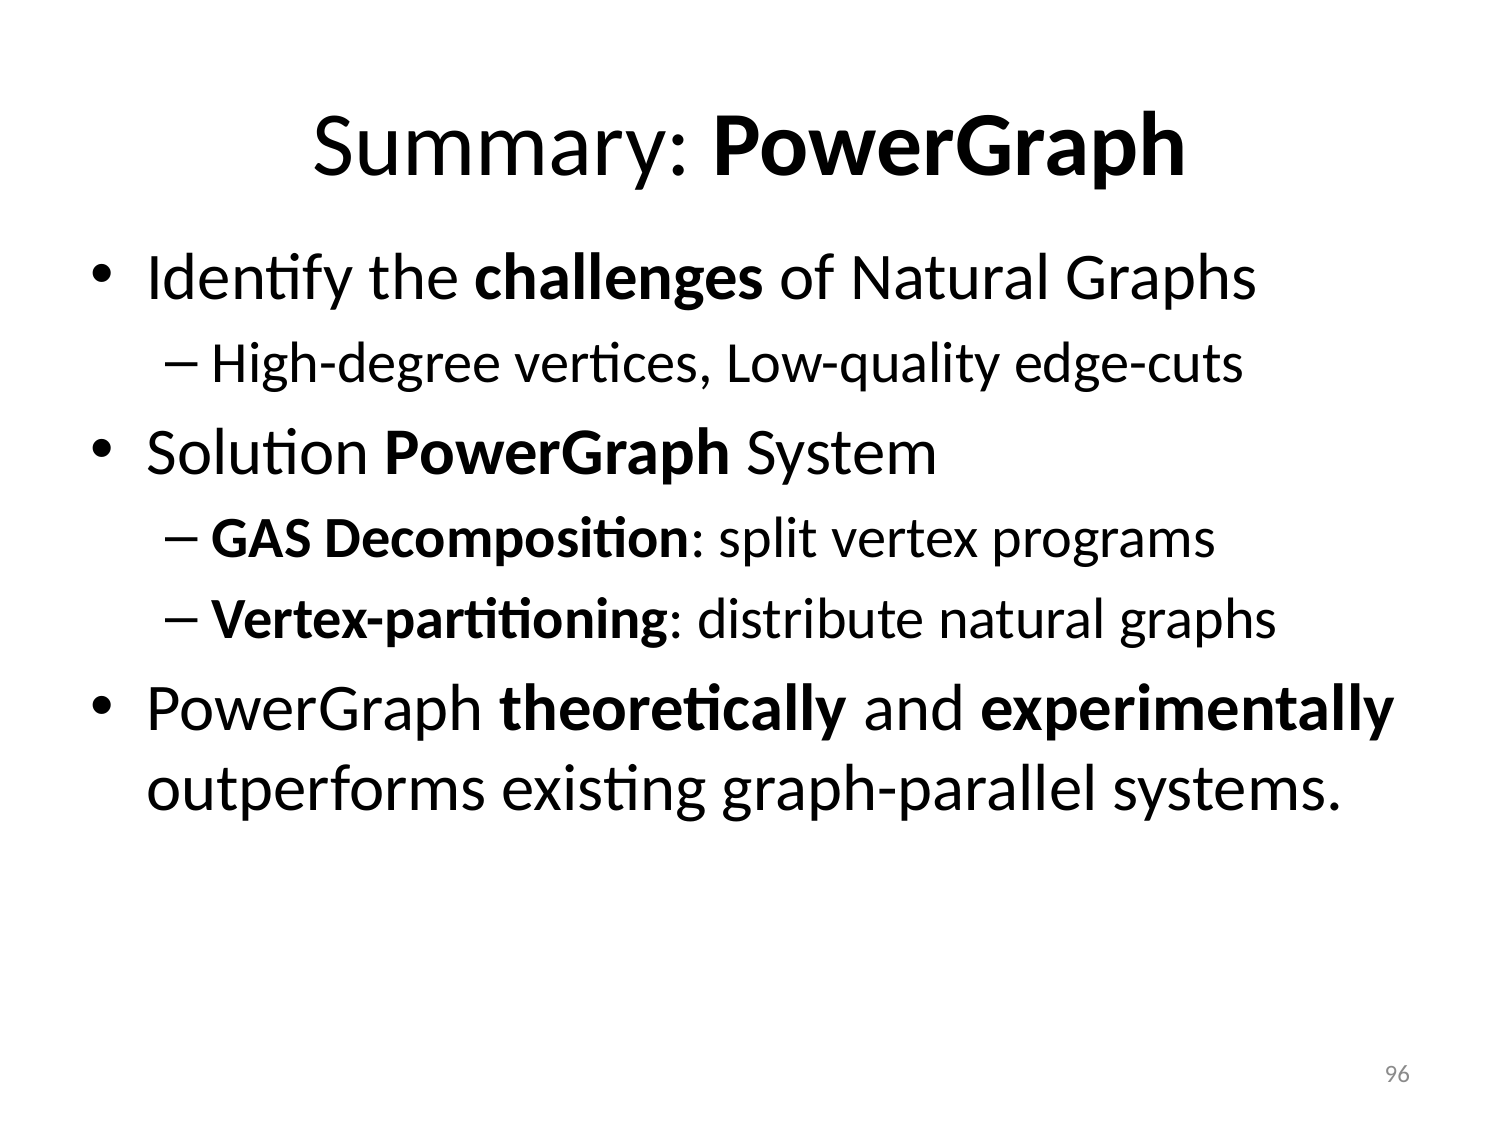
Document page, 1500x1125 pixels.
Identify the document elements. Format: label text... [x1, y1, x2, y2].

list Identify the challenges of Natural Graphs High-degree vertices, Low-quality edge-cuts Solution PowerGraph System GAS Decomposition: split vertex programs Vertex-partitioning: distribute natural graphs PowerGraph theoretically and experimentally outperforms existing graph-parallel systems. [75, 224, 1425, 1063]
title Summary: PowerGraph [75, 45, 1425, 224]
slide_number 96 [1074, 1042, 1425, 1103]
